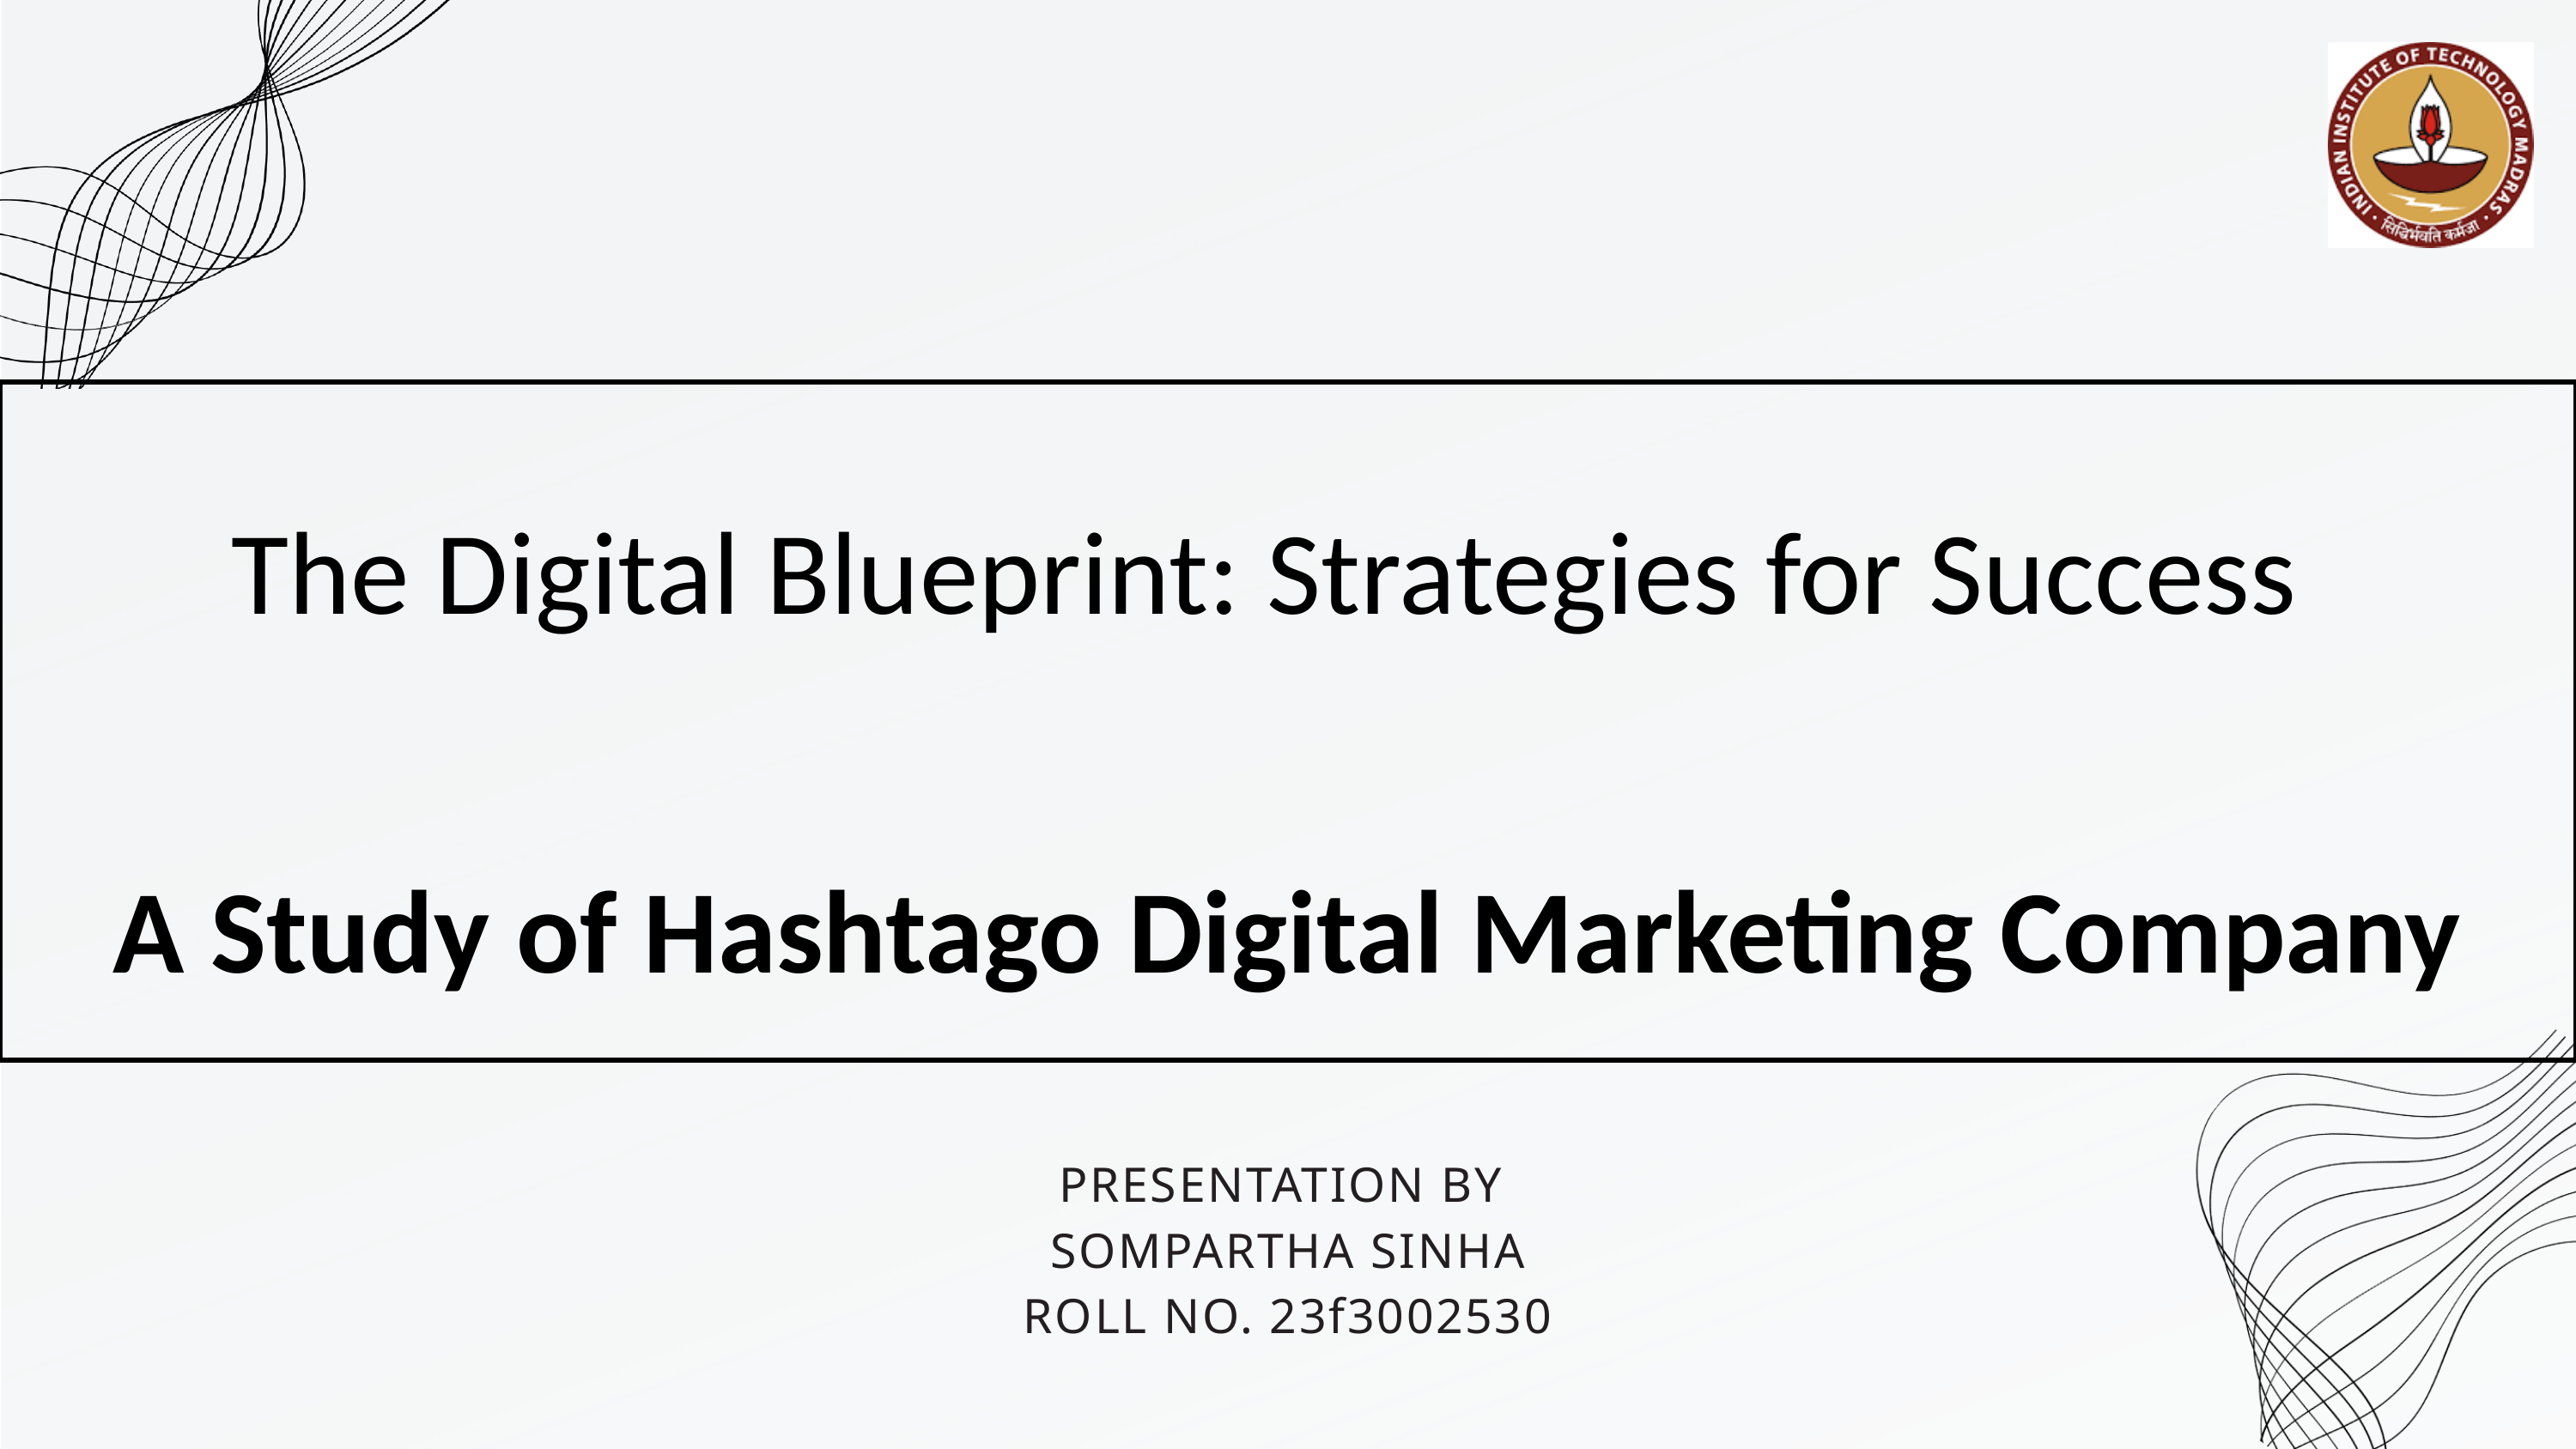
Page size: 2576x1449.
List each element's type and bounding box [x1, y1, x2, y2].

text_box [0, 381, 2576, 1060]
picture [0, 1060, 2576, 1449]
picture [0, 0, 2576, 381]
